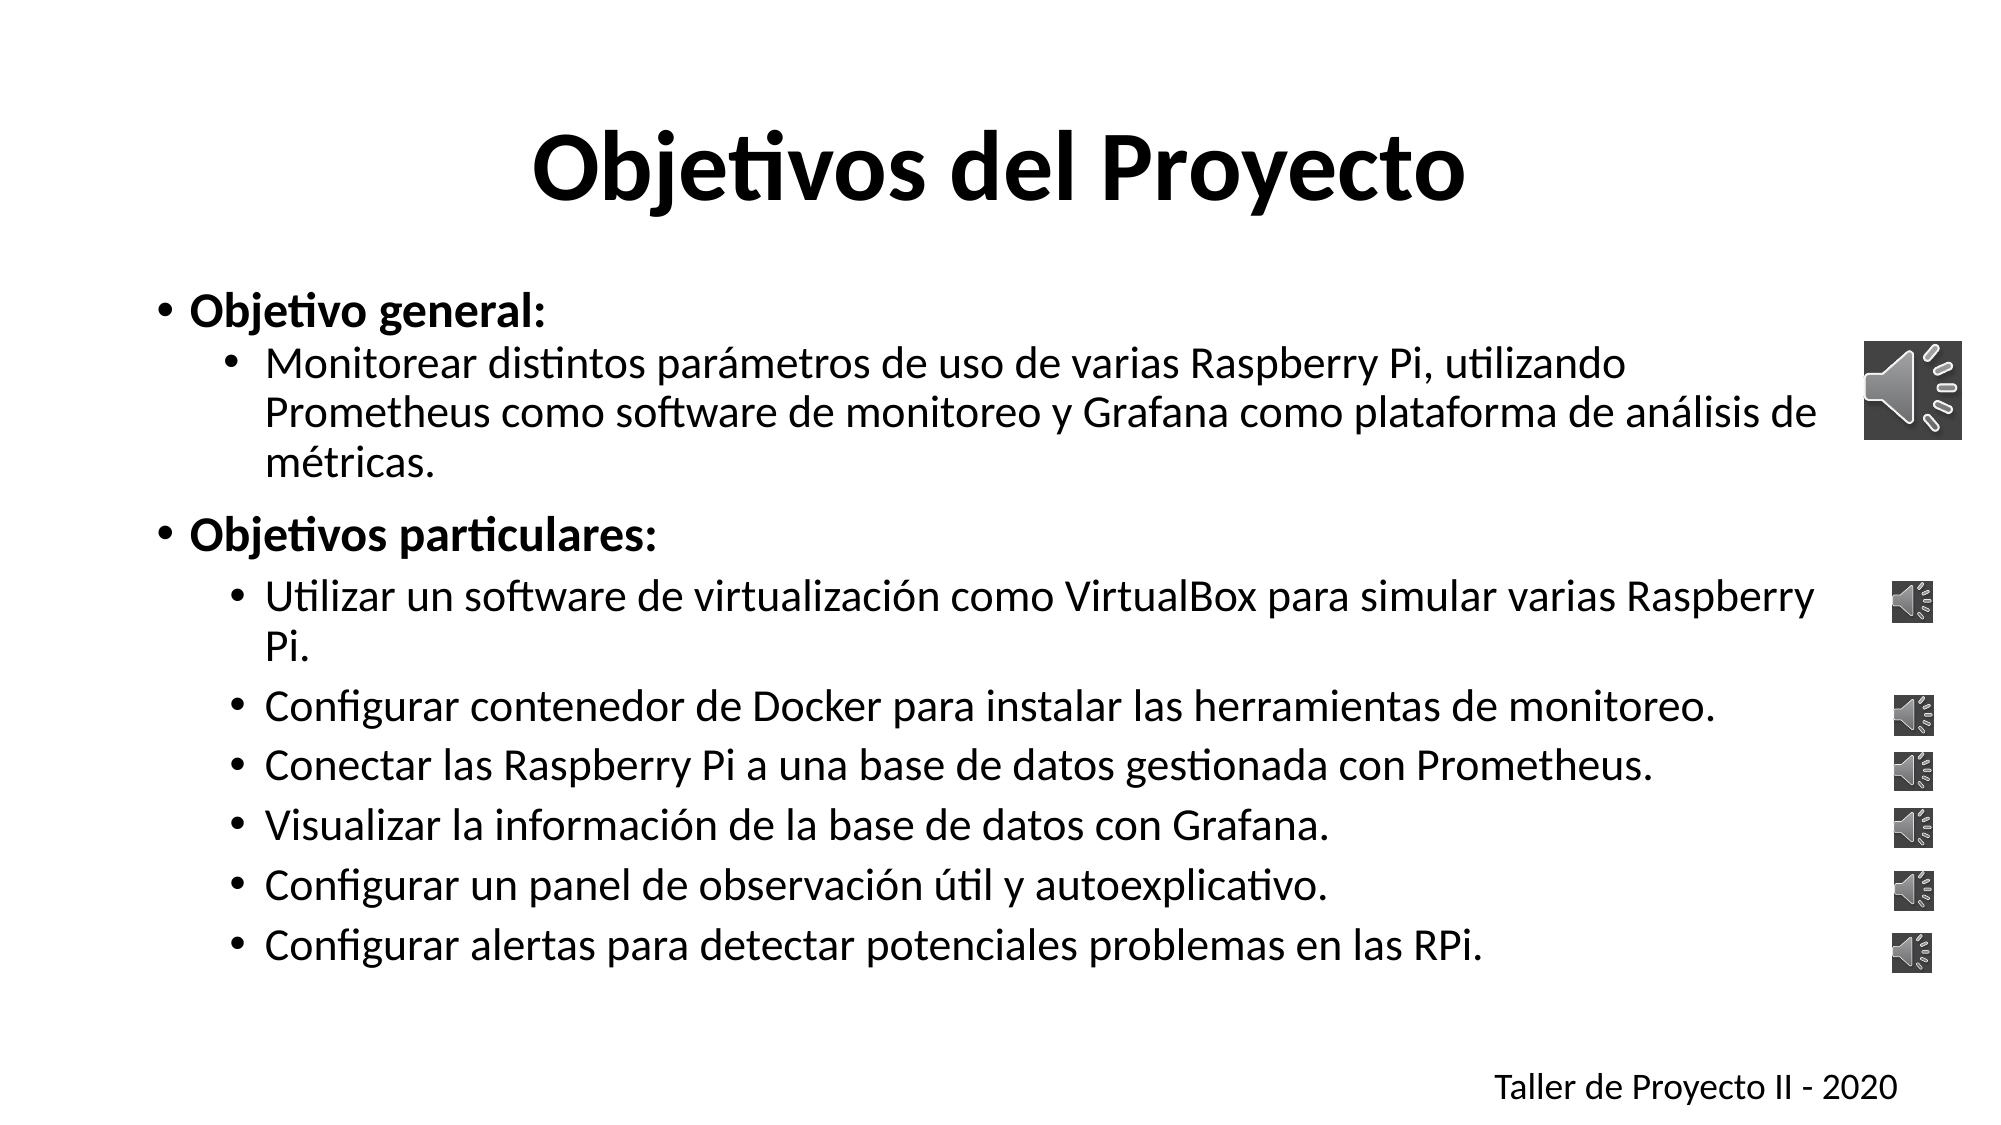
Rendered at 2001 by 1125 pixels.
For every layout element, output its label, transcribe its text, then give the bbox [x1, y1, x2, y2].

picture [1893, 869, 1936, 912]
picture [1892, 807, 1935, 850]
list Objetivo general: Monitorear distintos parámetros de uso de varias Raspberry Pi, utilizando Prometheus como software de monitoreo y Grafana como plataforma de análisis de métricas. Objetivos particulares: Utilizar un software de virtualización como VirtualBox para simular varias Raspberry Pi. Configurar contenedor de Docker para instalar las herramientas de monitoreo. Conectar las Raspberry Pi a una base de datos gestionada con Prometheus. Visualizar la información de la base de datos con Grafana. Configurar un panel de observación útil y autoexplicativo. Configurar alertas para detectar potenciales problemas en las RPi. [137, 277, 1863, 992]
picture [1890, 580, 1935, 624]
picture [1862, 340, 1964, 441]
picture [1892, 750, 1935, 793]
text_box Taller de Proyecto II - 2020 [1280, 1054, 1913, 1115]
picture [1890, 931, 1933, 974]
picture [1892, 694, 1936, 738]
title Objetivos del Proyecto [137, 59, 1863, 277]
